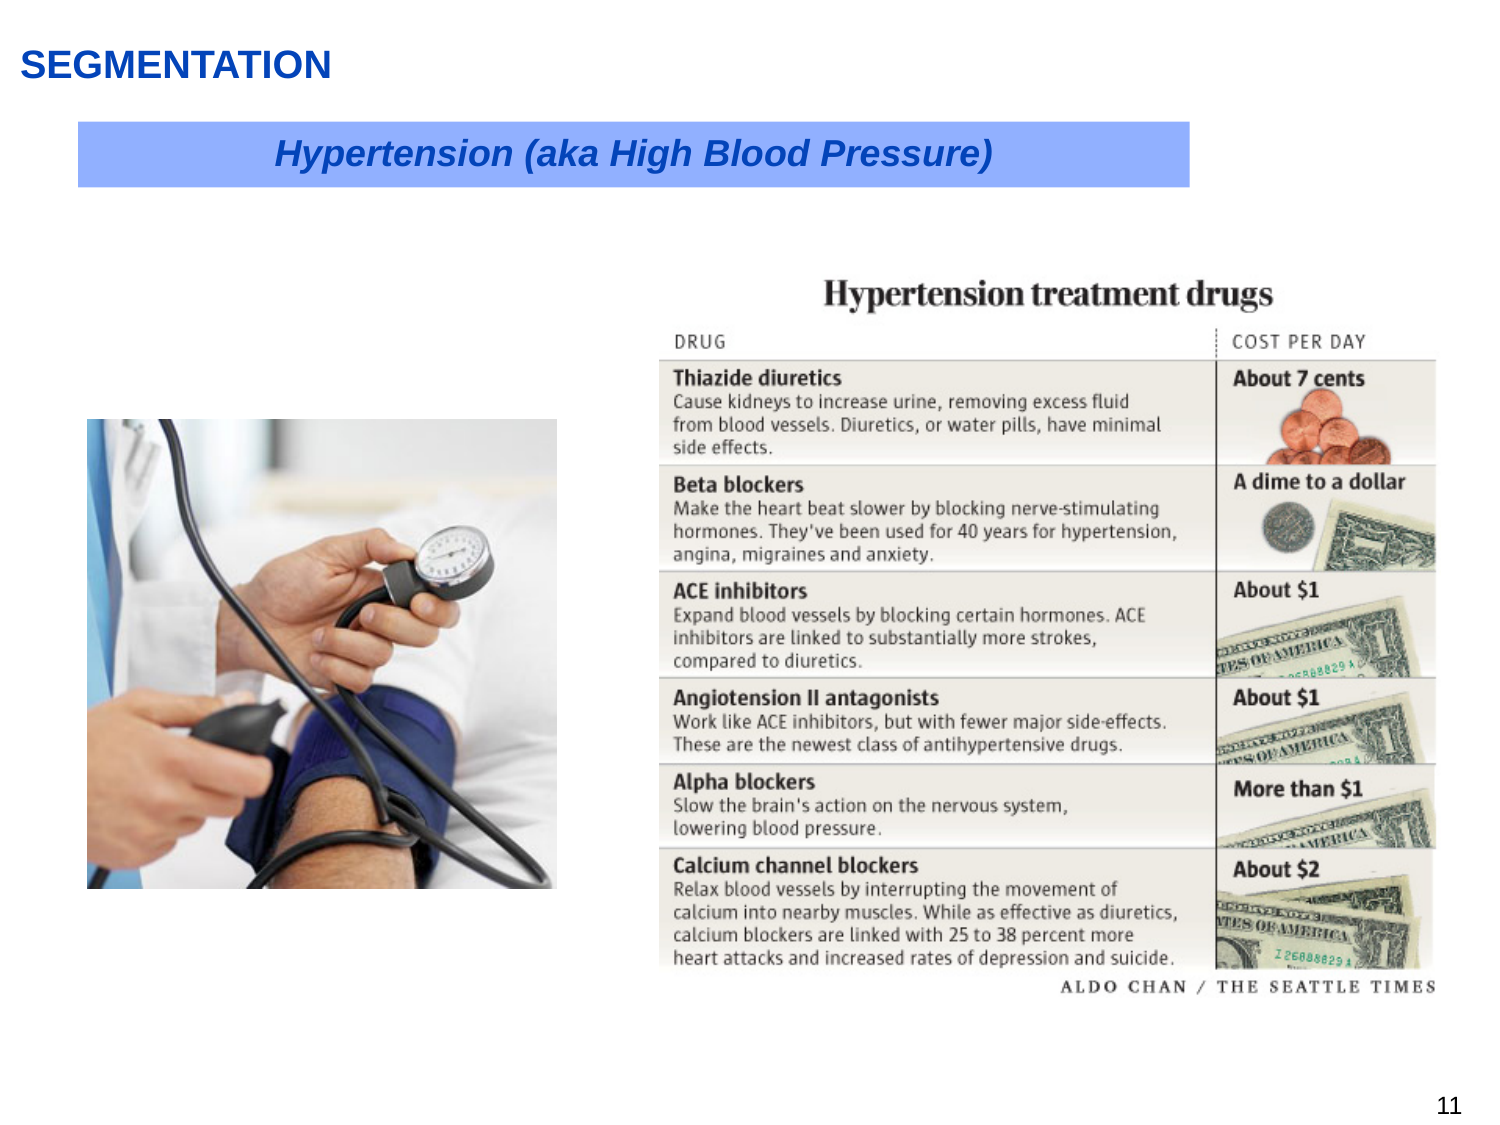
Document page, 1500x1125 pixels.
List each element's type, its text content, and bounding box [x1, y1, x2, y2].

slide_number 10 [1149, 1089, 1463, 1121]
picture [659, 263, 1441, 999]
picture [87, 419, 557, 889]
title SEGMENTATION [19, 38, 1463, 87]
text_box Hypertension (aka High Blood Pressure) [78, 121, 1190, 188]
